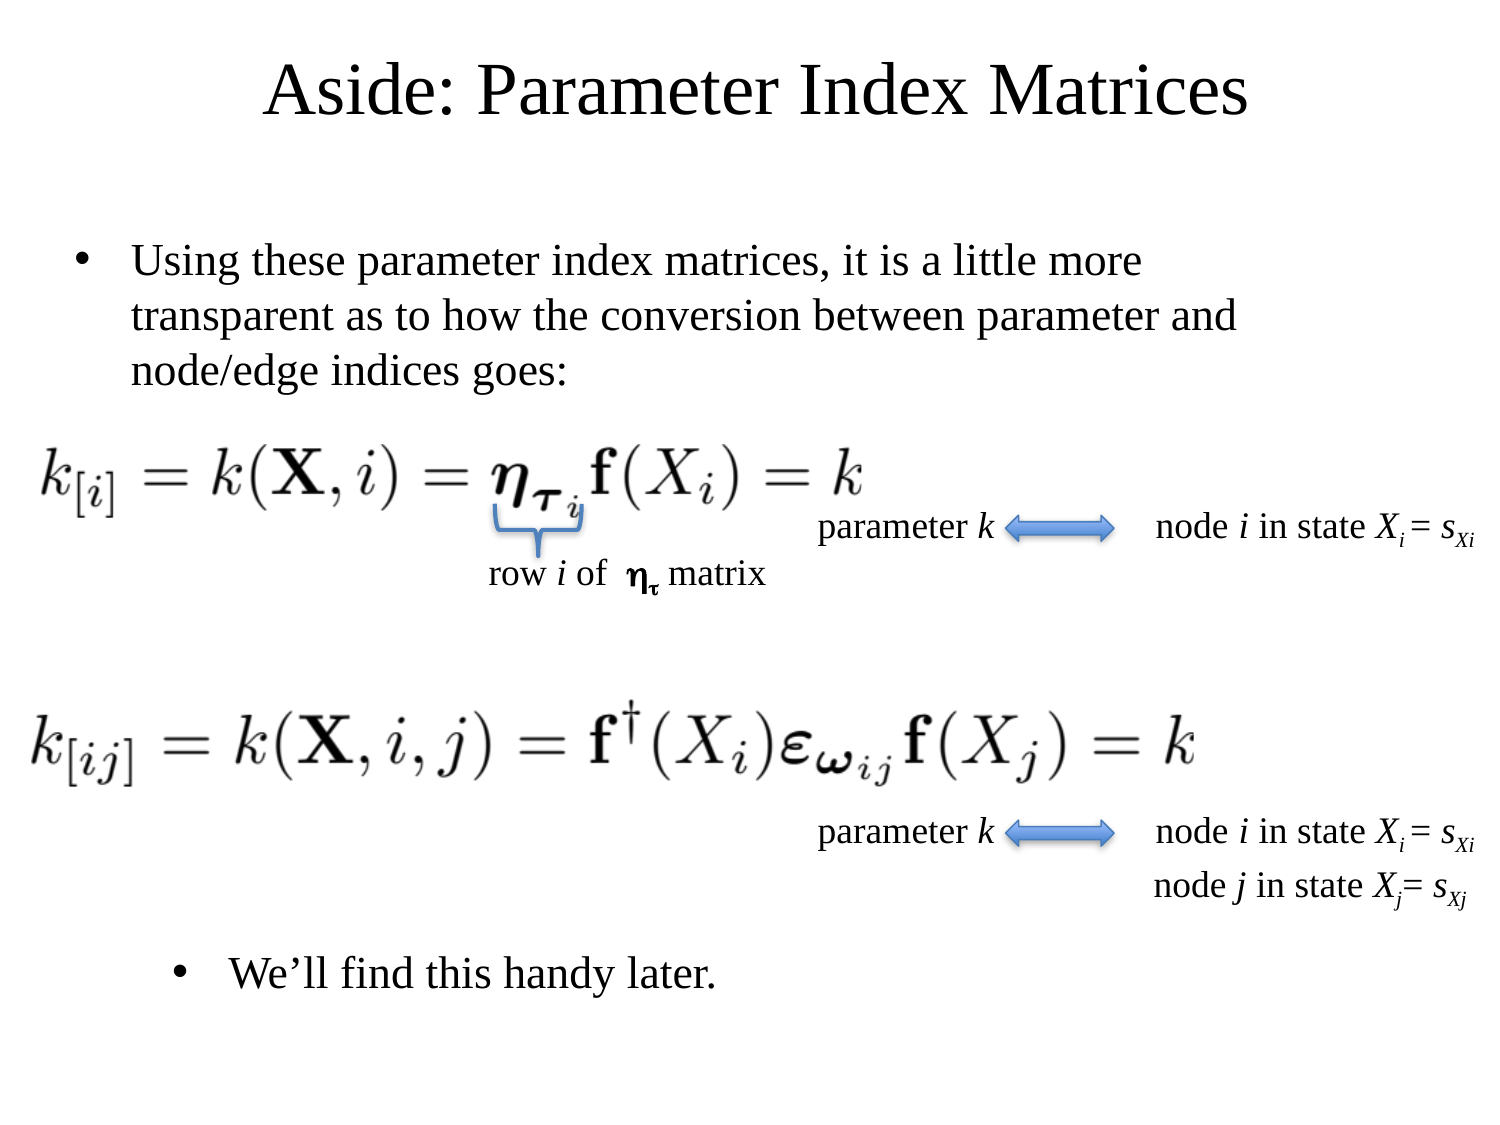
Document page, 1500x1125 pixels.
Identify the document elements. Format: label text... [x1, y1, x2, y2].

text_box Using these parameter index matrices, it is a little more transparent as to how the conversion between parameter and node/edge indices goes: [59, 222, 1326, 402]
text_box We’ll find this handy later. [157, 935, 821, 1006]
text_box parameter k node i in state Xi = sXi [802, 798, 1490, 865]
text_box [1004, 819, 1115, 847]
text_box parameter k node i in state Xi = sXi [802, 493, 1490, 560]
picture [40, 443, 862, 518]
text_box node j in state Xj= sXj [1138, 852, 1482, 919]
text_box [495, 527, 582, 559]
picture [30, 699, 1194, 787]
text_box Aside: Parameter Index Matrices [247, 32, 1266, 138]
text_box [1004, 514, 1115, 543]
text_box row i of ht matrix [473, 540, 782, 607]
